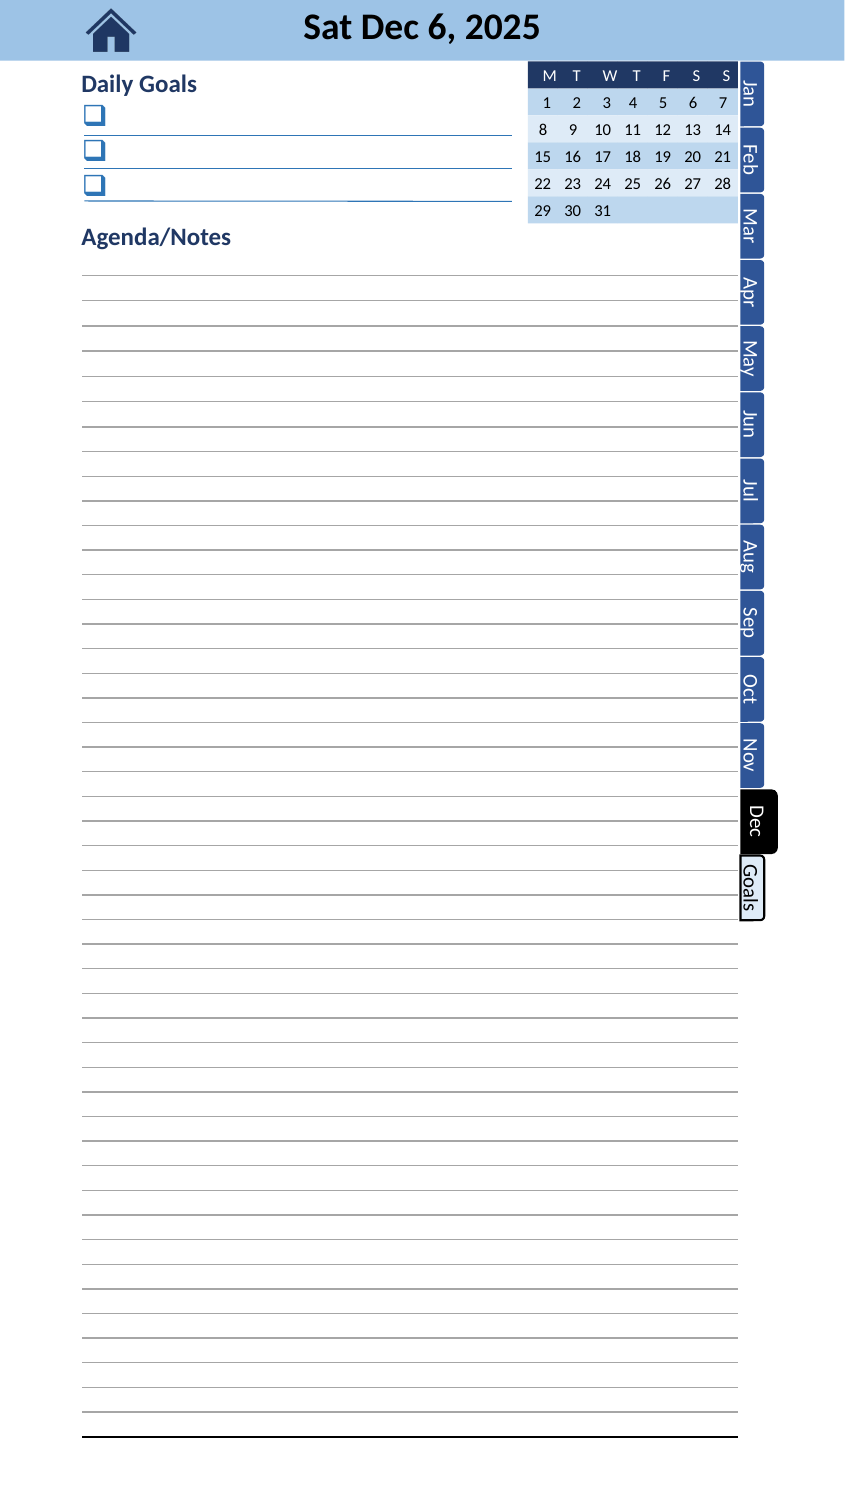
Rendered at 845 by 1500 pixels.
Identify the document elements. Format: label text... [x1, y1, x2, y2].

list Sat Dec 6, 2025 [190, 0, 655, 61]
picture [82, 1, 140, 59]
